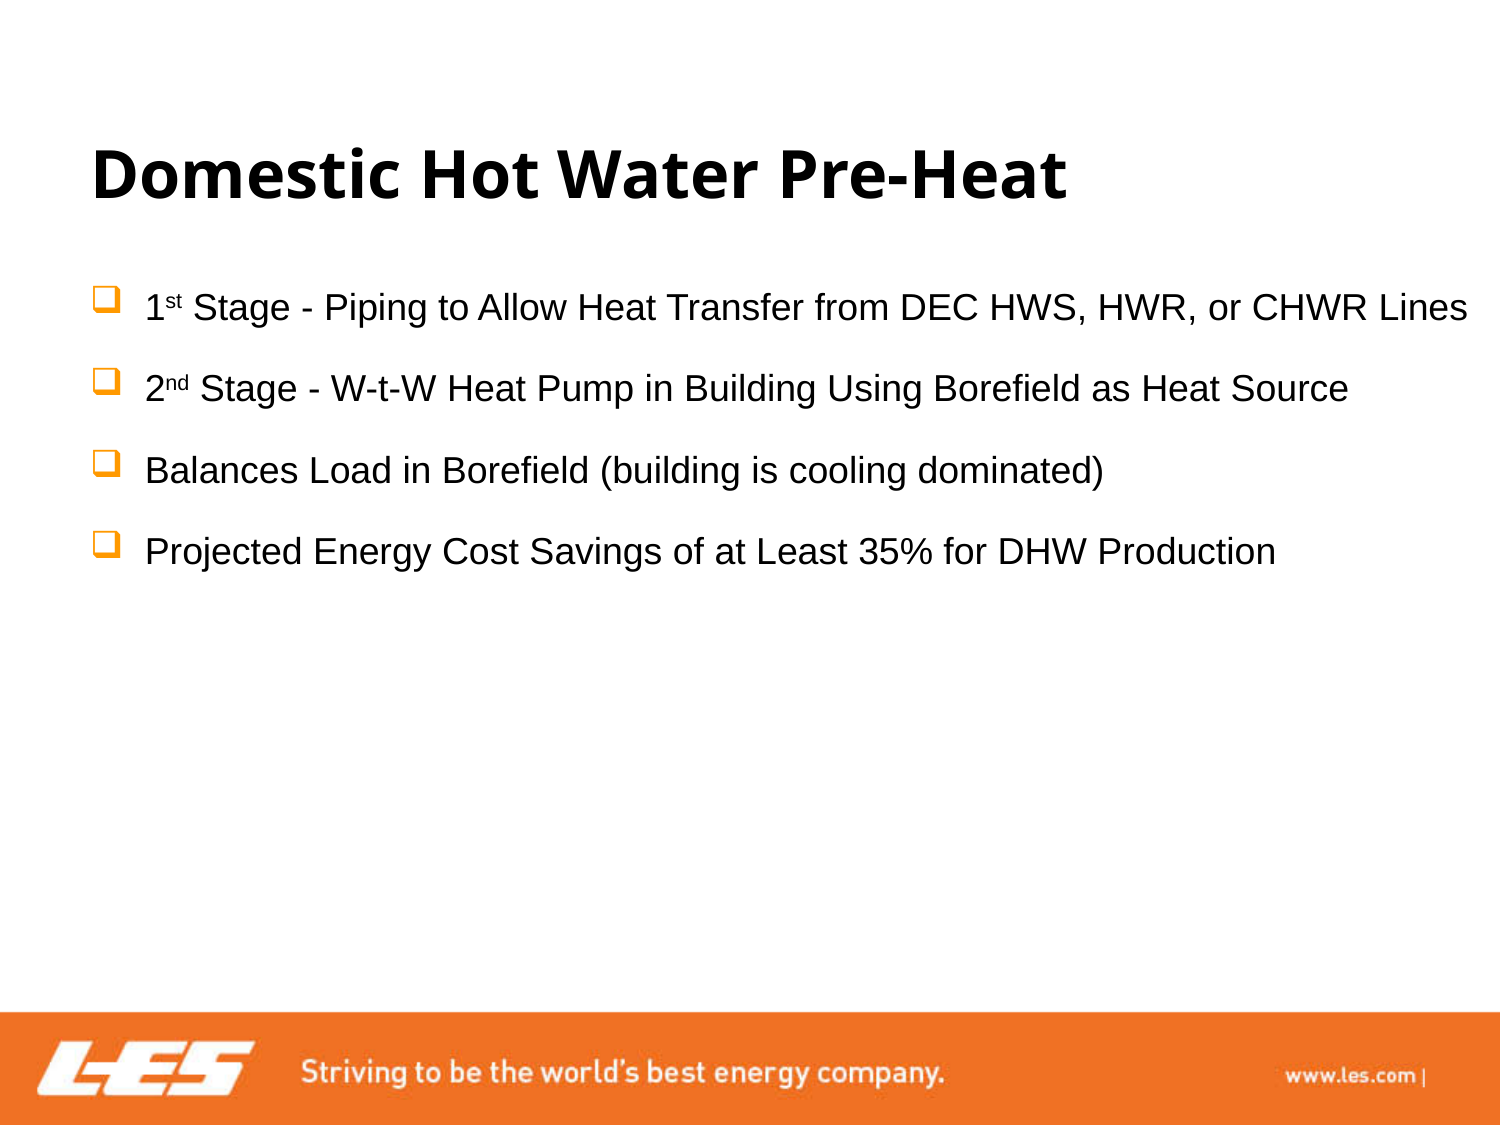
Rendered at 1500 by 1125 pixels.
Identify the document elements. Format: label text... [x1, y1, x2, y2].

picture [0, 0, 1500, 1125]
title Domestic Hot Water Pre-Heat [75, 124, 1450, 270]
list 1st Stage - Piping to Allow Heat Transfer from DEC HWS, HWR, or CHWR Lines 2nd Stage - W-t-W Heat Pump in Building Using Borefield as Heat Source Balances Load in Borefield (building is cooling dominated) Projected Energy Cost Savings of at Least 35% for DHW Production [75, 275, 1500, 980]
